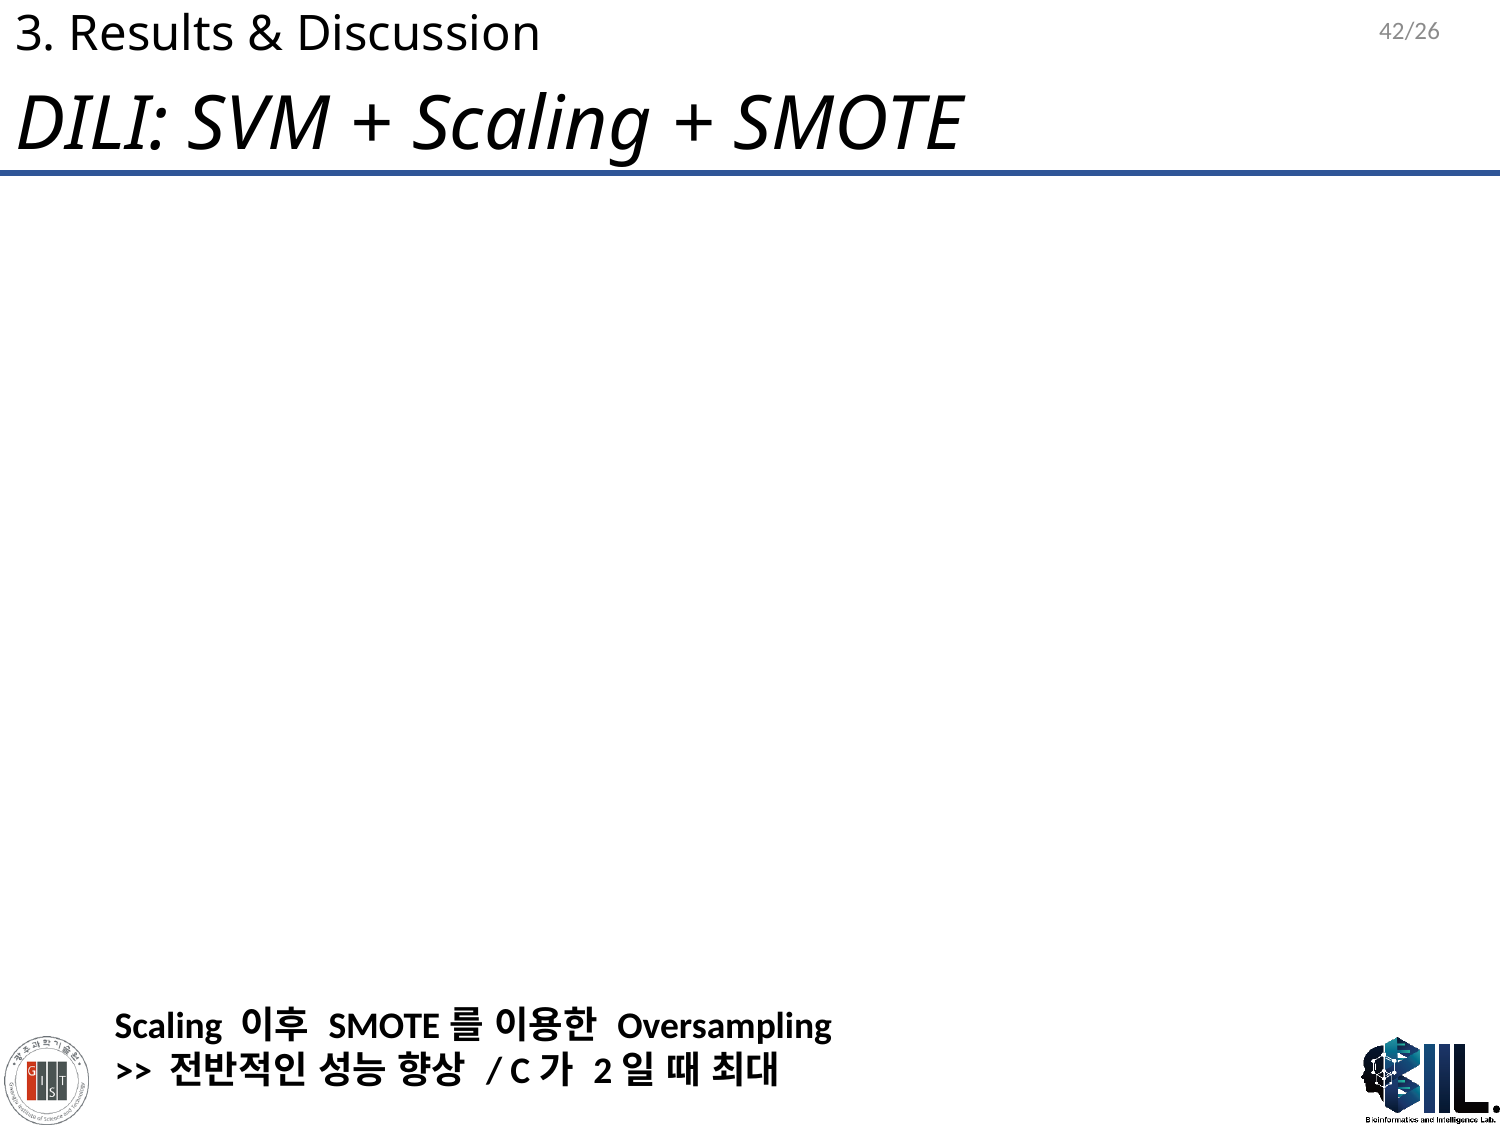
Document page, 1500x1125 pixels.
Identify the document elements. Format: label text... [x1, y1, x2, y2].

text_box Scaling 이후 SMOTE를 이용한 Oversampling >> 전반적인 성능 향상 / C가 2일 때 최대 [99, 993, 1500, 1099]
slide_number 42/26 [1117, 0, 1455, 60]
picture [1361, 1099, 1500, 1125]
title 3. Results & Discussion [0, 0, 602, 68]
text_box DILI: SVM + Scaling + SMOTE [0, 68, 1500, 170]
text_box DILI: SVM + Scaling + SMOTE [0, 176, 1500, 183]
picture [4, 1036, 89, 1125]
